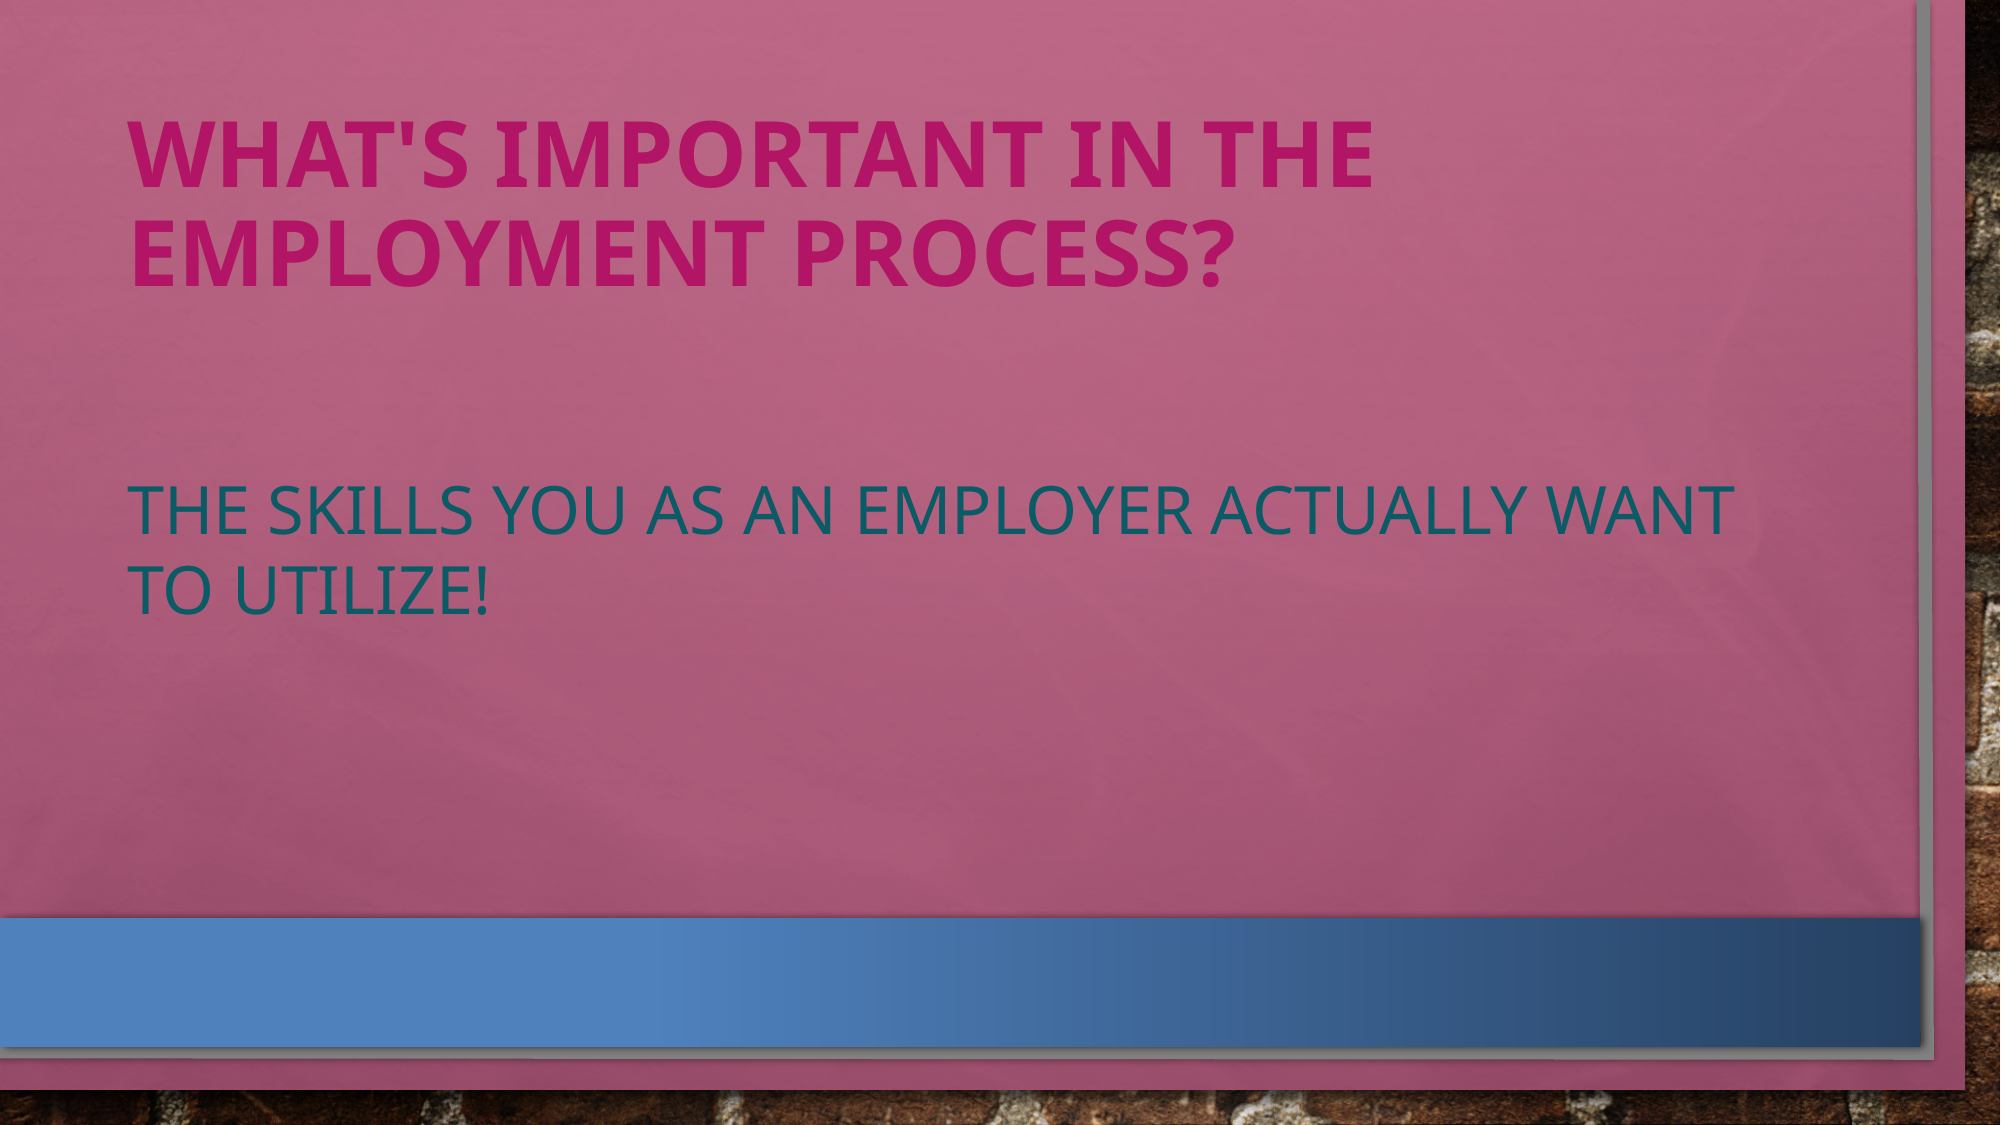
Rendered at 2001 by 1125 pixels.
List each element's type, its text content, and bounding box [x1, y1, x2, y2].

picture [0, 0, 1919, 919]
text_box What's important in the employment process? [112, 112, 1818, 301]
picture [0, 0, 2001, 1125]
text_box The skills you as an employer actually want to utilize! [112, 301, 1818, 795]
